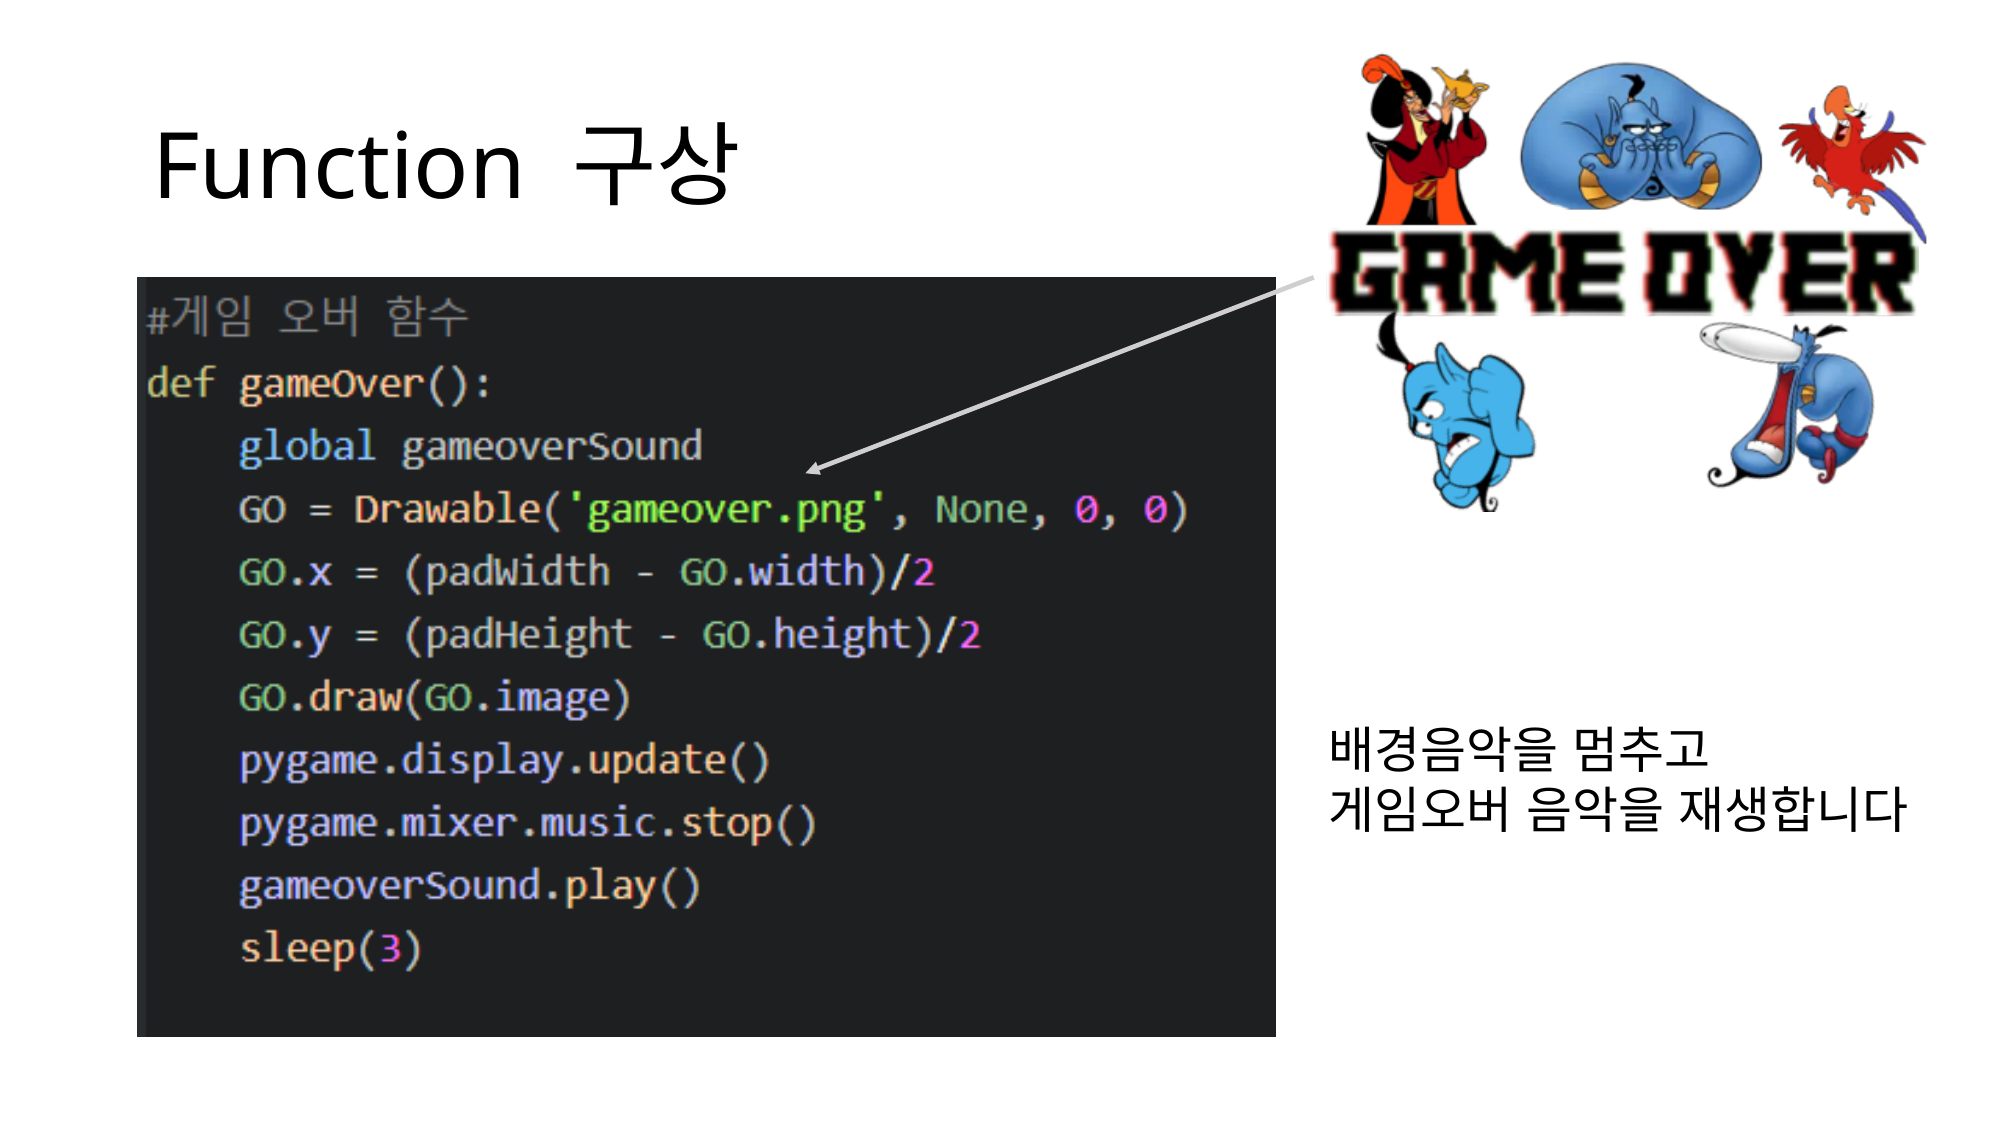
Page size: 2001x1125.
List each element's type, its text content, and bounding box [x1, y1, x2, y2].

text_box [805, 277, 1314, 474]
title Function 구상 [137, 59, 1313, 277]
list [1313, 42, 1939, 512]
picture [137, 277, 1276, 1037]
text_box 배경음악을 멈추고 게임오버 음악을 재생합니다 [1313, 711, 1984, 846]
